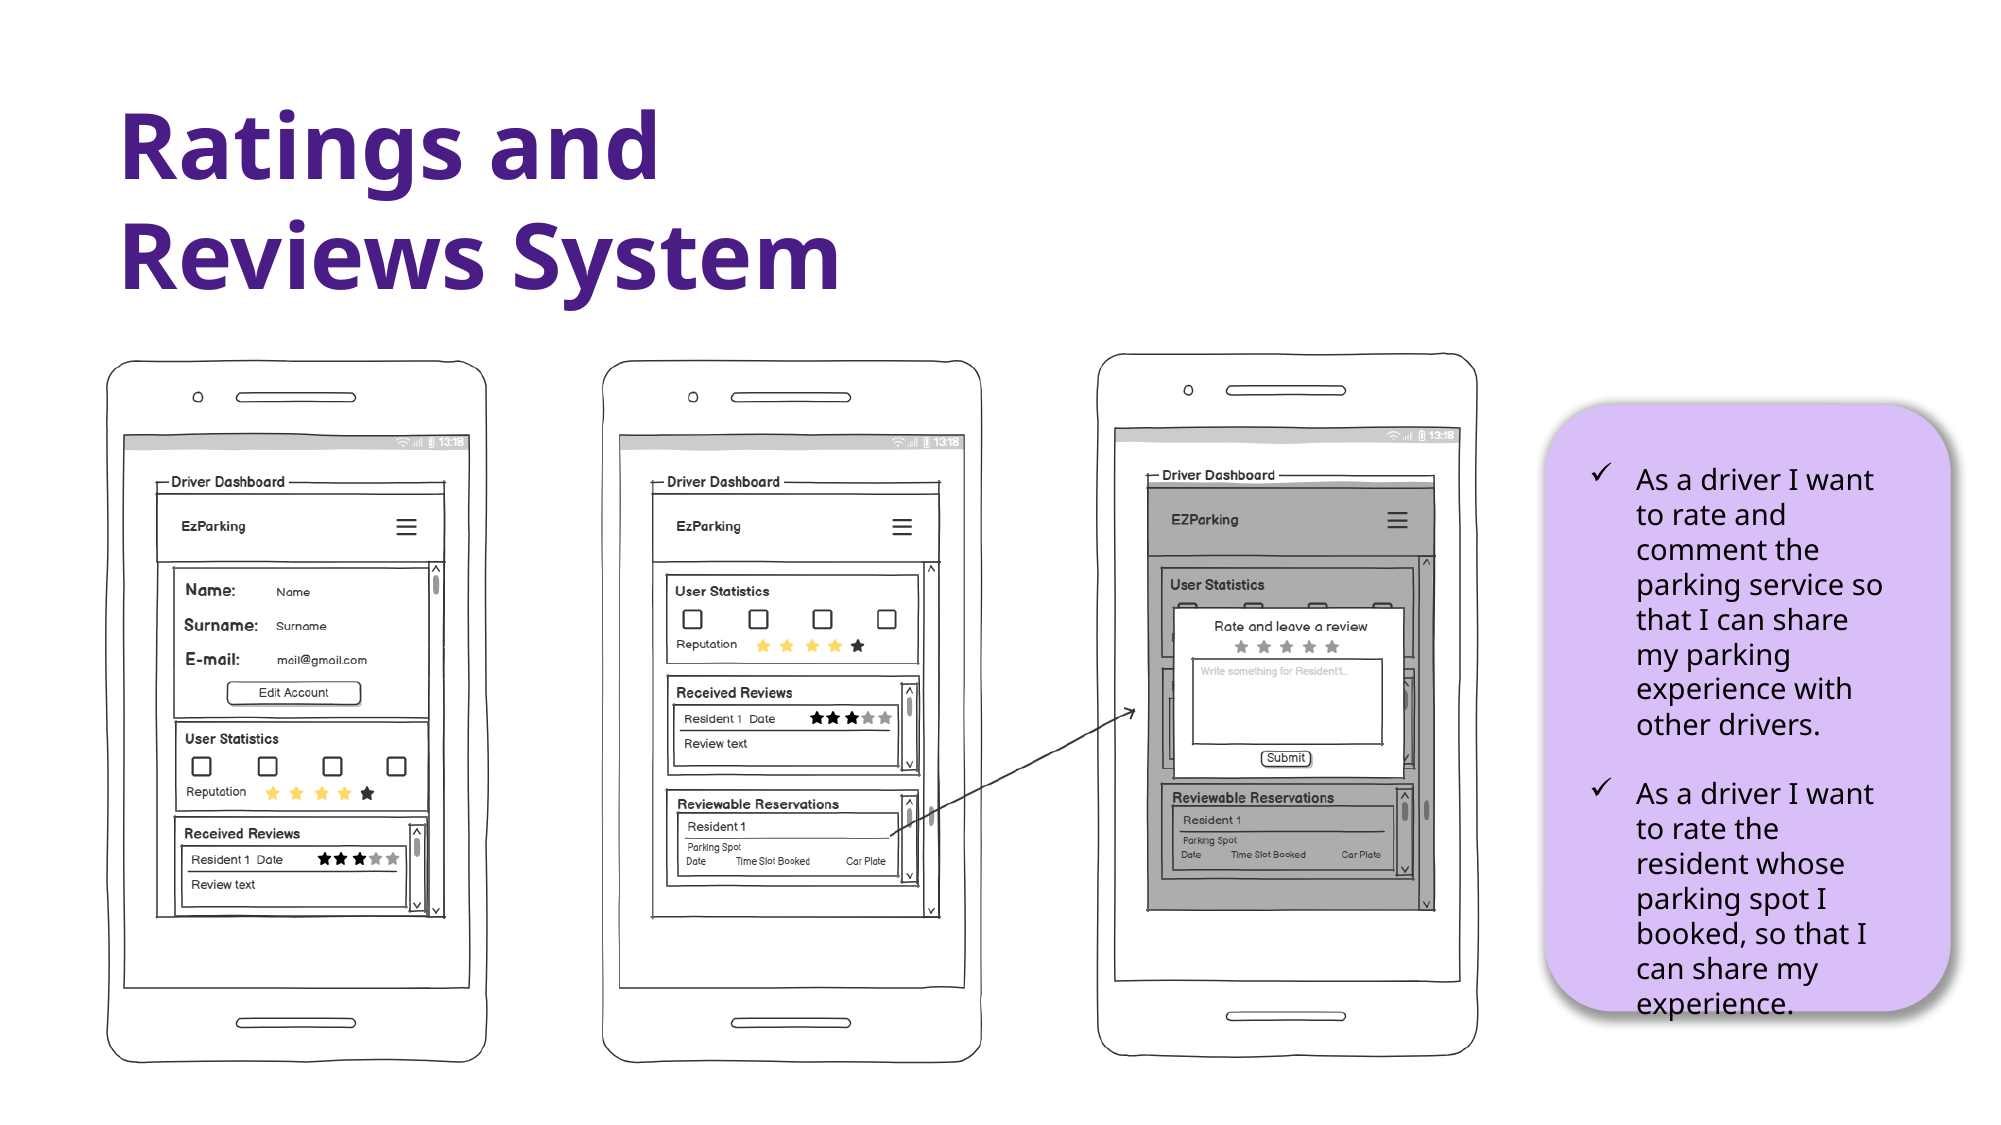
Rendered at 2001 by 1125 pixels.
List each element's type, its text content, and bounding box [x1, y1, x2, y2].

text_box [1544, 404, 1952, 1012]
text_box Ratings and Reviews System [103, 80, 1042, 316]
picture [102, 350, 1480, 1066]
